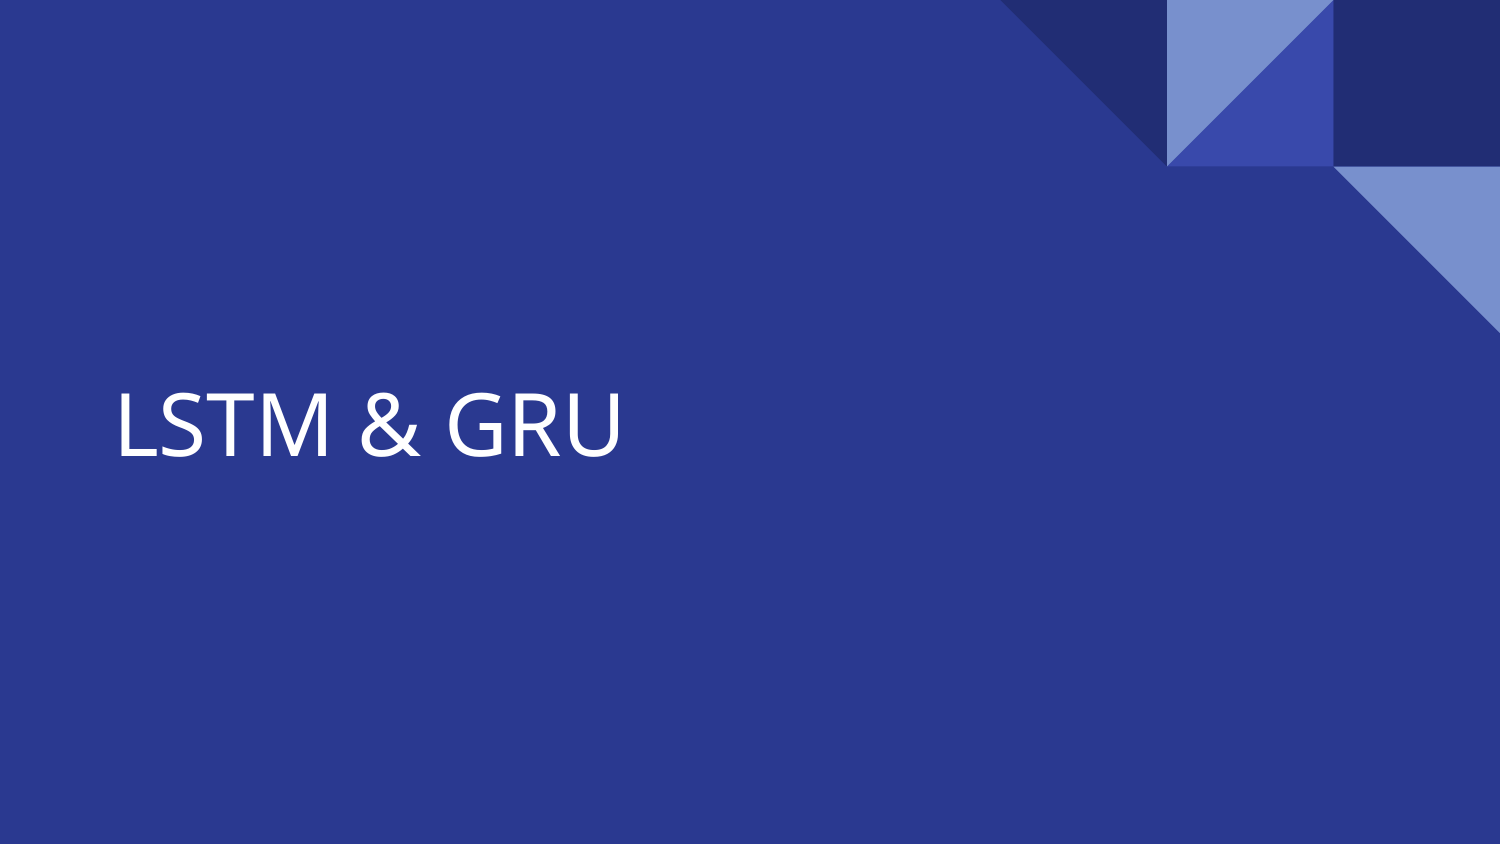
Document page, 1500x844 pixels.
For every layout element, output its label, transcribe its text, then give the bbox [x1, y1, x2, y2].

title LSTM & GRU [98, 353, 1447, 491]
